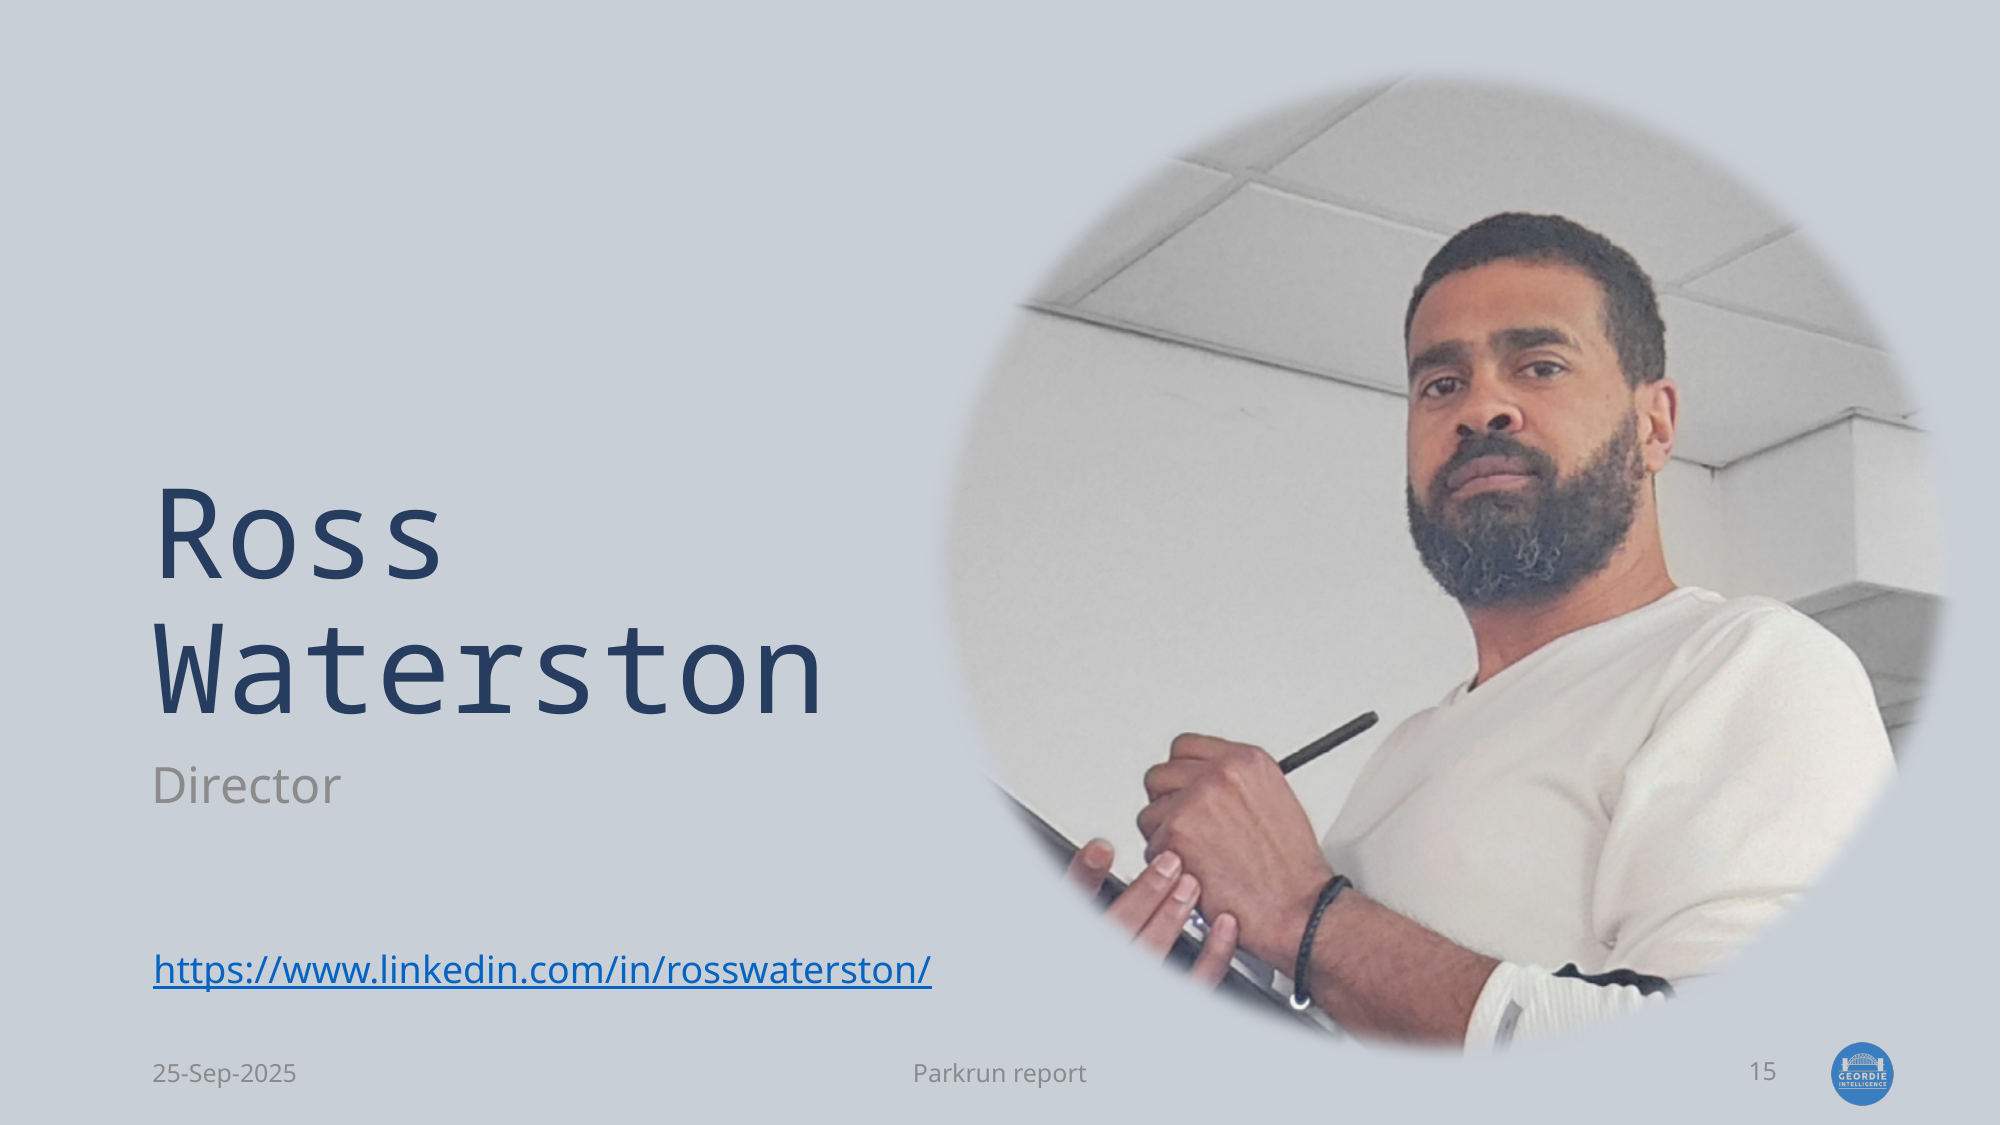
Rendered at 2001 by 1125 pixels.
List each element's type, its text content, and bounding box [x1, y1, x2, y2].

slide_number 25-Sep-2025 [137, 1042, 588, 1103]
slide_number 15 [1412, 1064, 1793, 1103]
list Director [136, 752, 926, 999]
title Ross Waterston [136, 280, 926, 749]
footer Parkrun report [662, 1042, 1338, 1103]
picture [926, 61, 1962, 1106]
text_box https://www.linkedin.com/in/rosswaterston/ [138, 938, 926, 1005]
